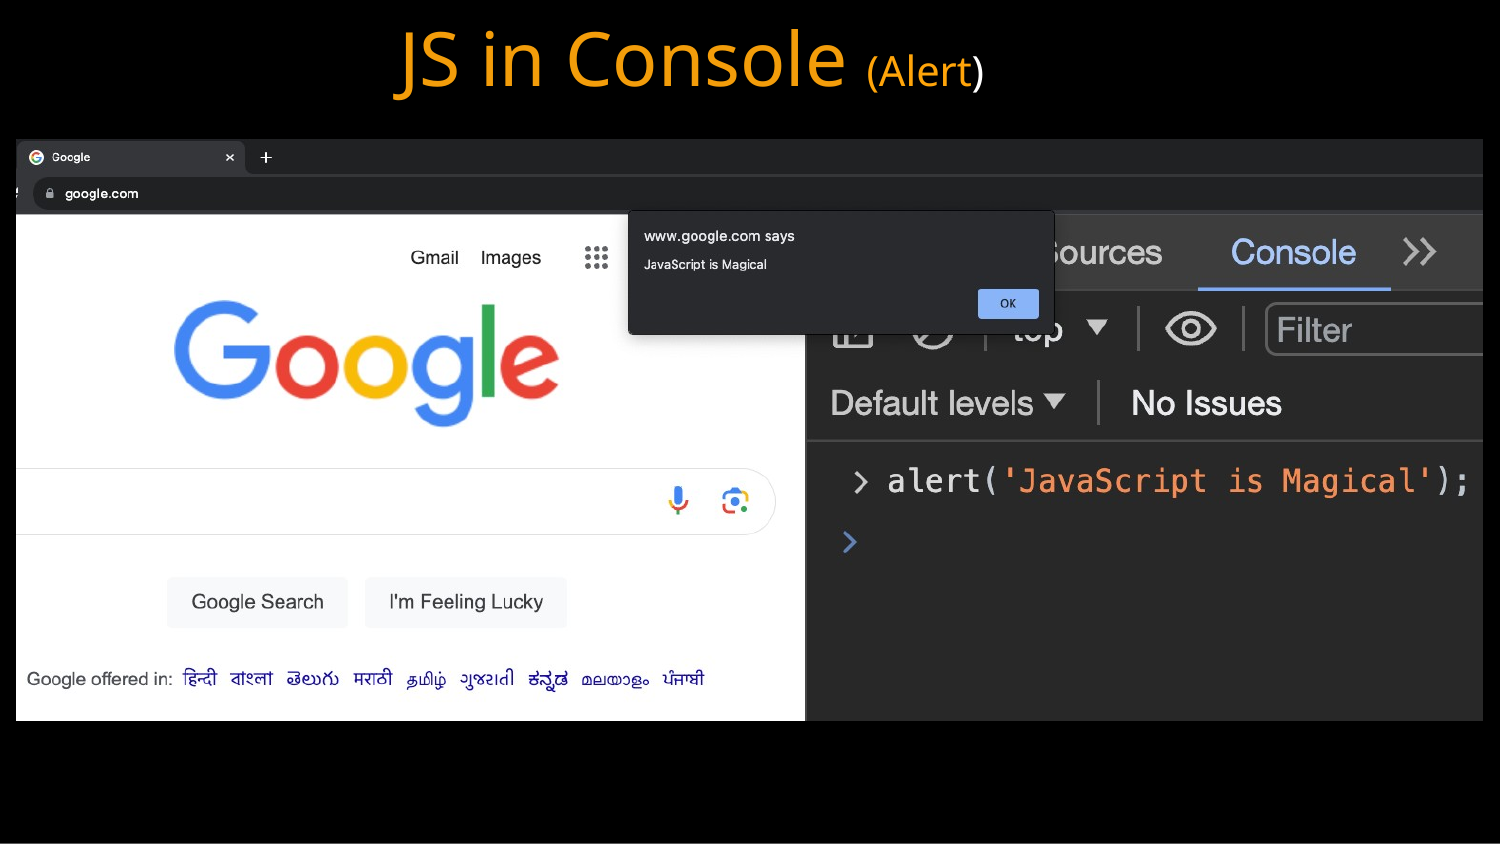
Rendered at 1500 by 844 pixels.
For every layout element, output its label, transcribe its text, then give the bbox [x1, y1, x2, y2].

title JS in Console (Alert) [397, 8, 1103, 138]
picture [16, 139, 1484, 721]
